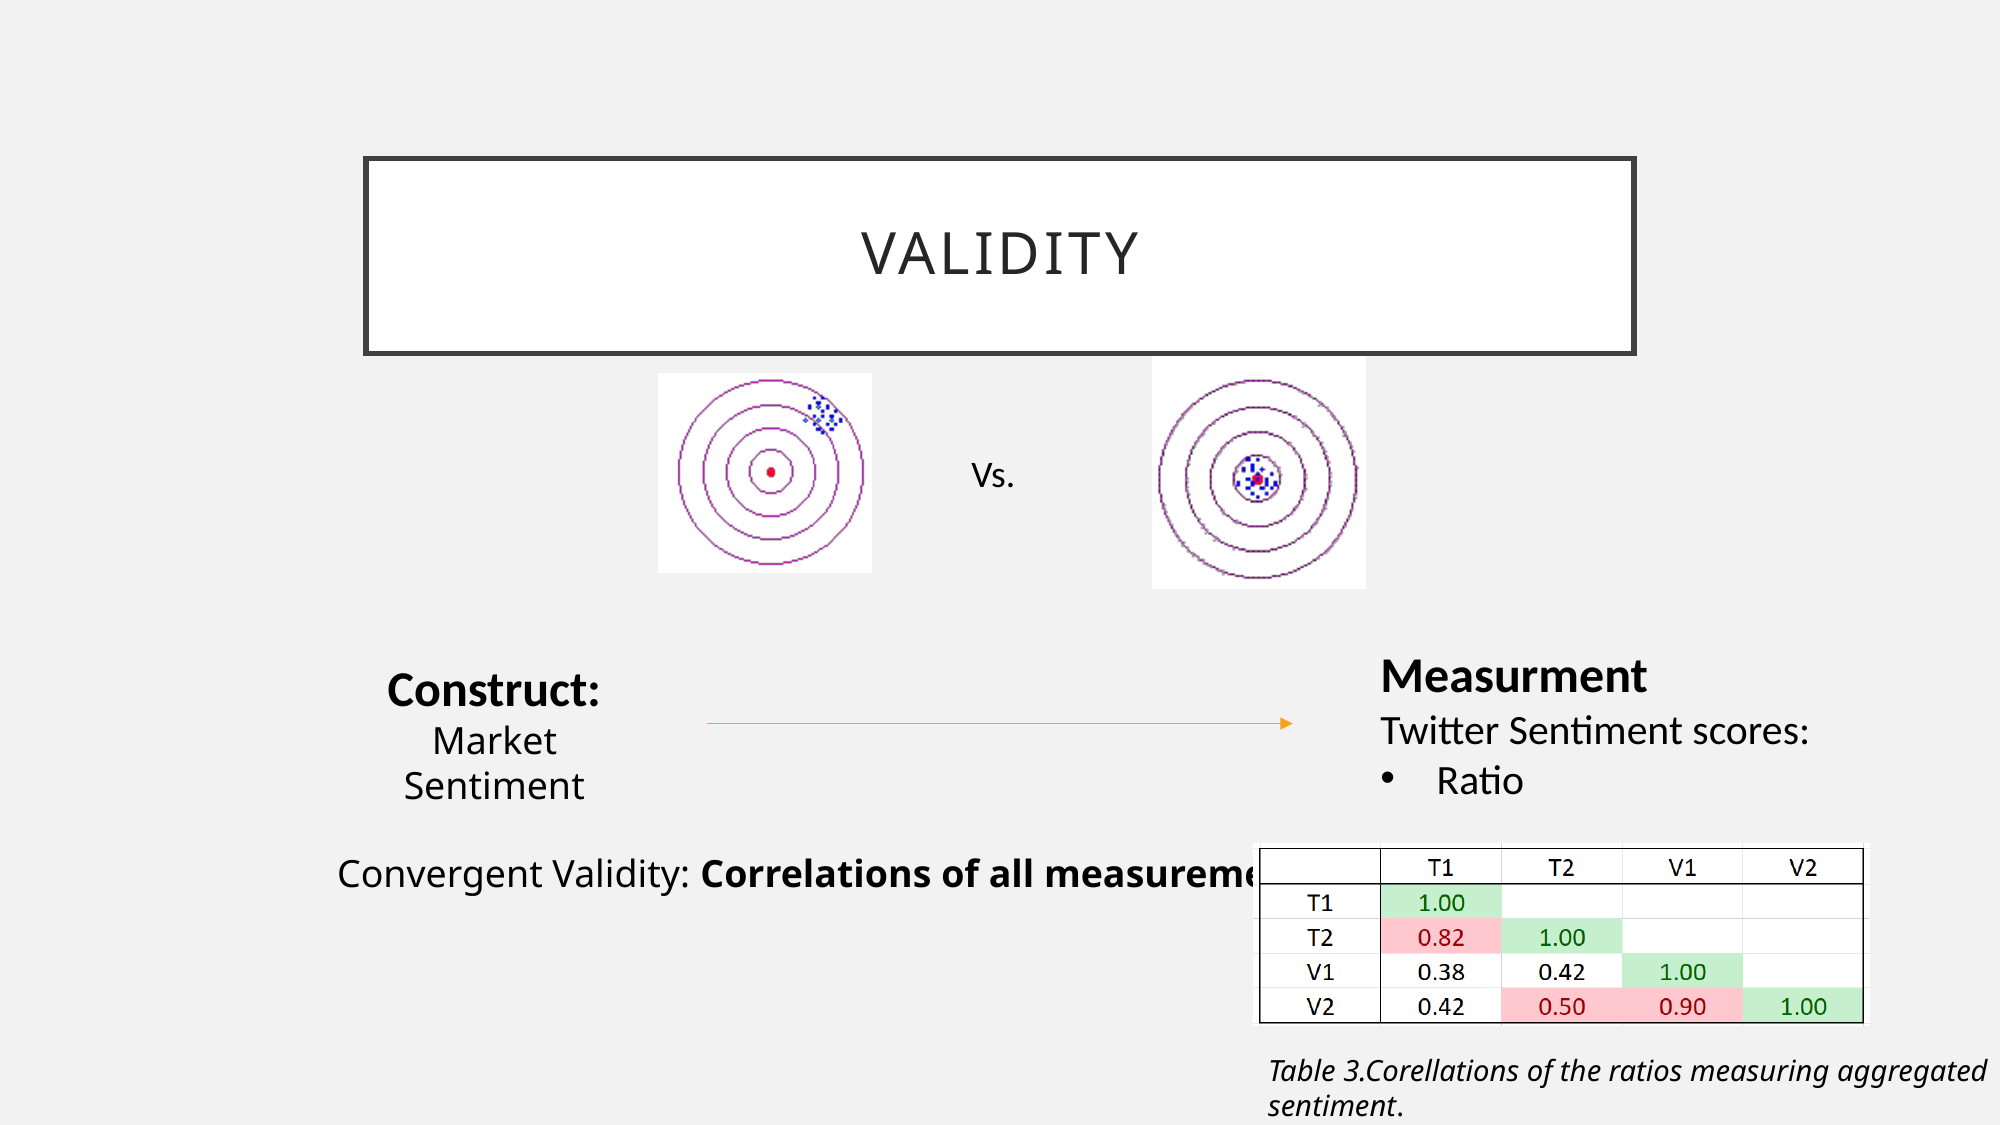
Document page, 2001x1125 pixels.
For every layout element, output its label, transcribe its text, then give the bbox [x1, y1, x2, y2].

picture [1253, 843, 1870, 1026]
picture [658, 373, 872, 573]
title validity [363, 156, 1637, 356]
text_box Vs. [946, 442, 1041, 503]
text_box Table 3.Corellations of the ratios measuring aggregated sentiment. [1253, 1045, 2000, 1125]
text_box Convergent Validity: Correlations of all measurements [322, 842, 1983, 948]
text_box Measurment Twitter Sentiment scores: Ratio [1365, 635, 2000, 810]
picture [1152, 356, 1366, 589]
text_box Construct: Market Sentiment [328, 649, 661, 815]
